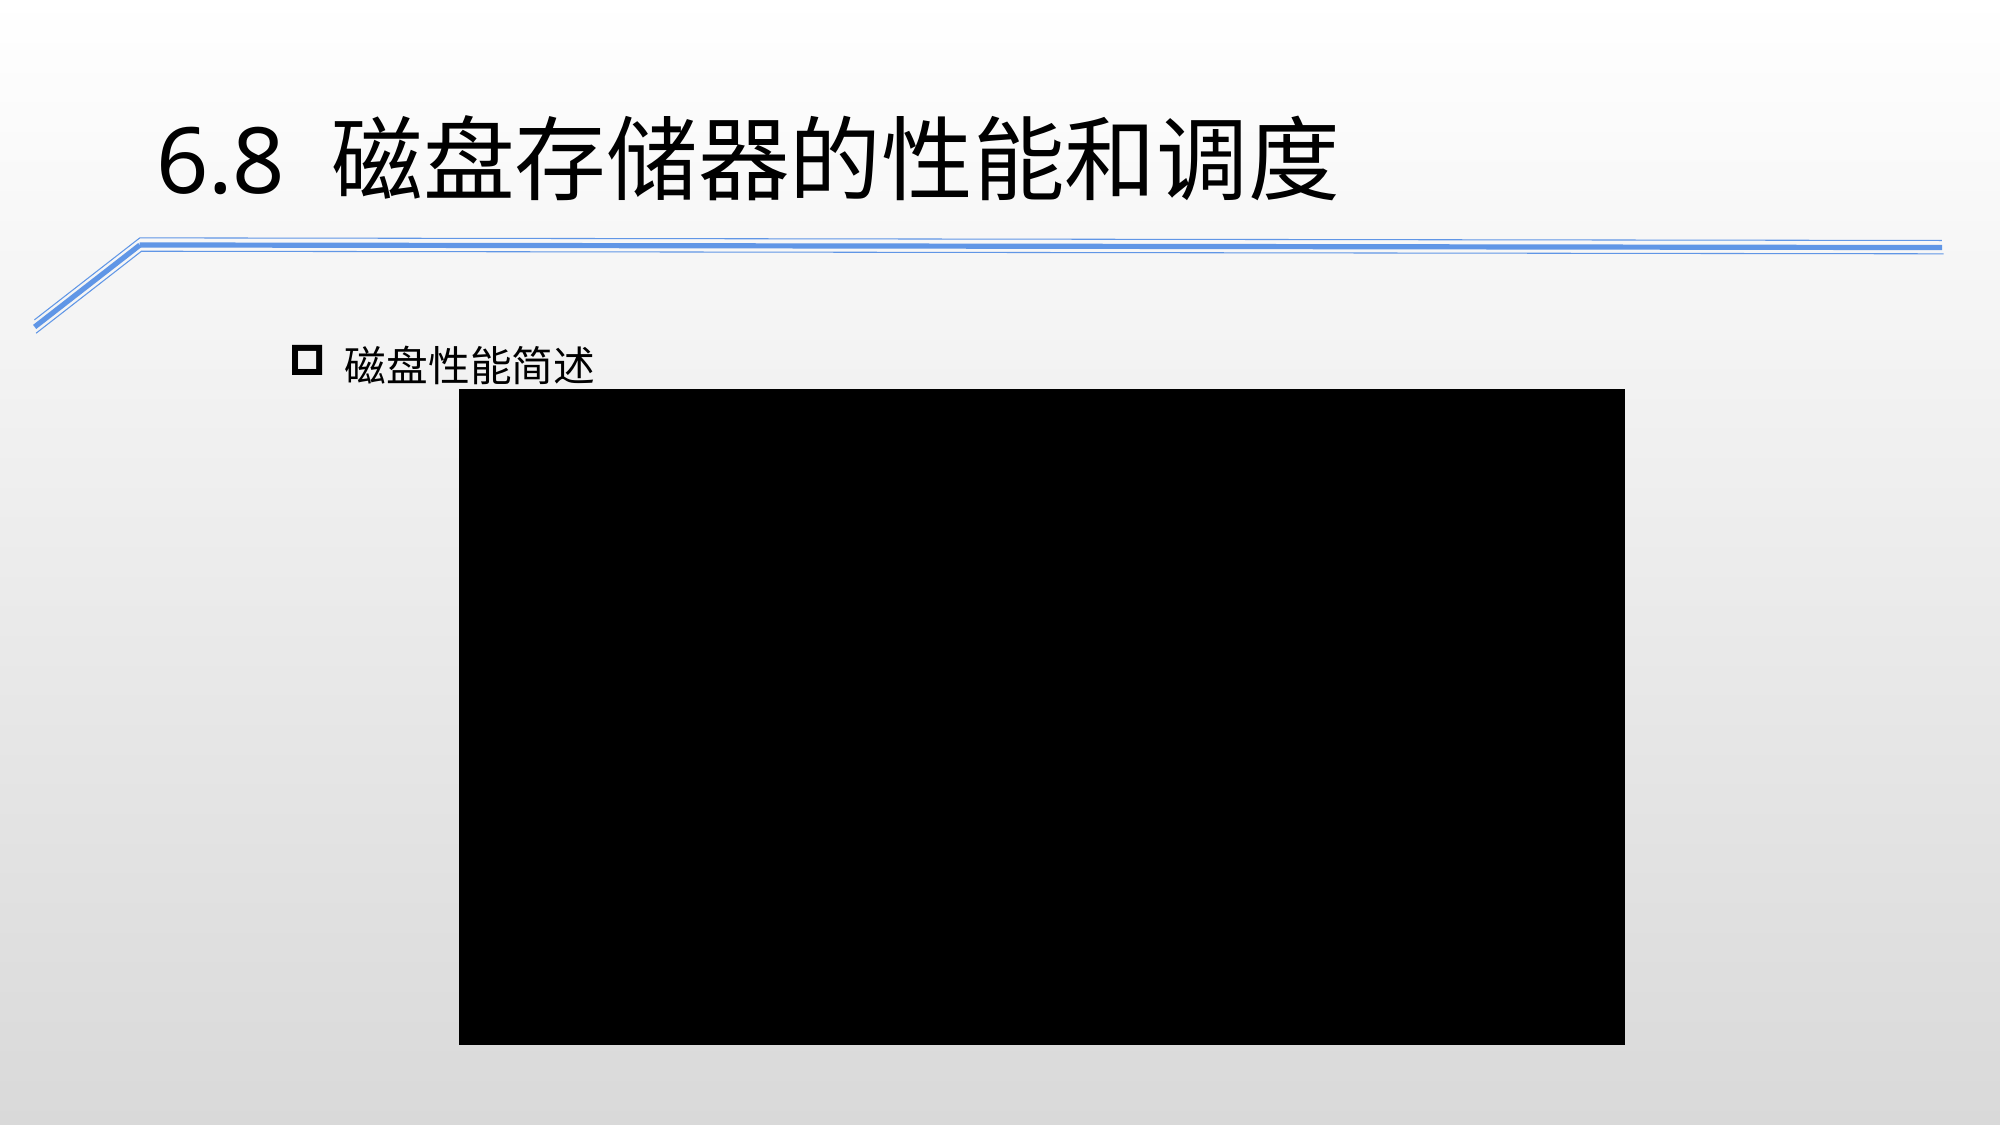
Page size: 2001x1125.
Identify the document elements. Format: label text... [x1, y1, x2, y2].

text_box 磁盘性能简述 [273, 307, 1992, 710]
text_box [34, 237, 1942, 244]
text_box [34, 244, 1942, 327]
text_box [36, 251, 1944, 334]
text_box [458, 388, 1626, 1046]
text_box 6.8 磁盘存储器的性能和调度 [141, 94, 1570, 219]
